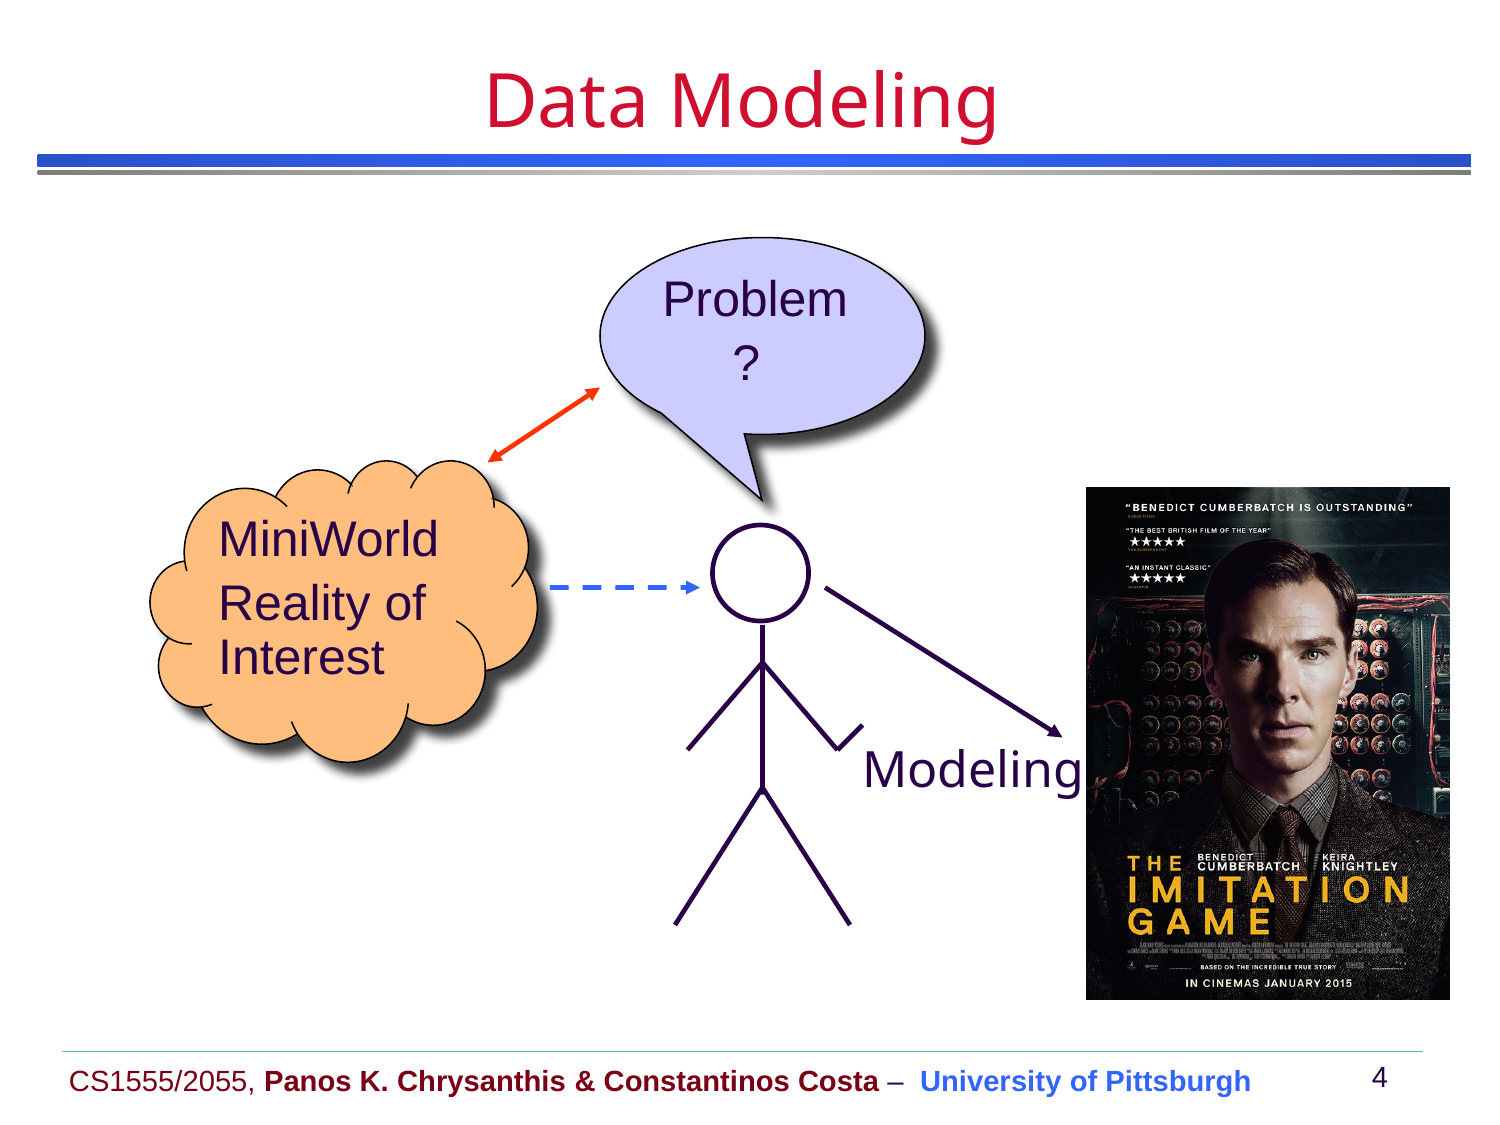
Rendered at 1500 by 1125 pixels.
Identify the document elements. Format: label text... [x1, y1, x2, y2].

text_box Problem ? [600, 237, 925, 501]
text_box Modeling [866, 737, 1081, 807]
text_box [487, 387, 601, 463]
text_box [674, 524, 863, 926]
text_box MiniWorld Reality of Interest [149, 460, 538, 763]
title Data Modeling [0, 62, 1486, 150]
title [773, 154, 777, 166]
text_box [866, 613, 1063, 737]
picture [1086, 487, 1451, 1001]
